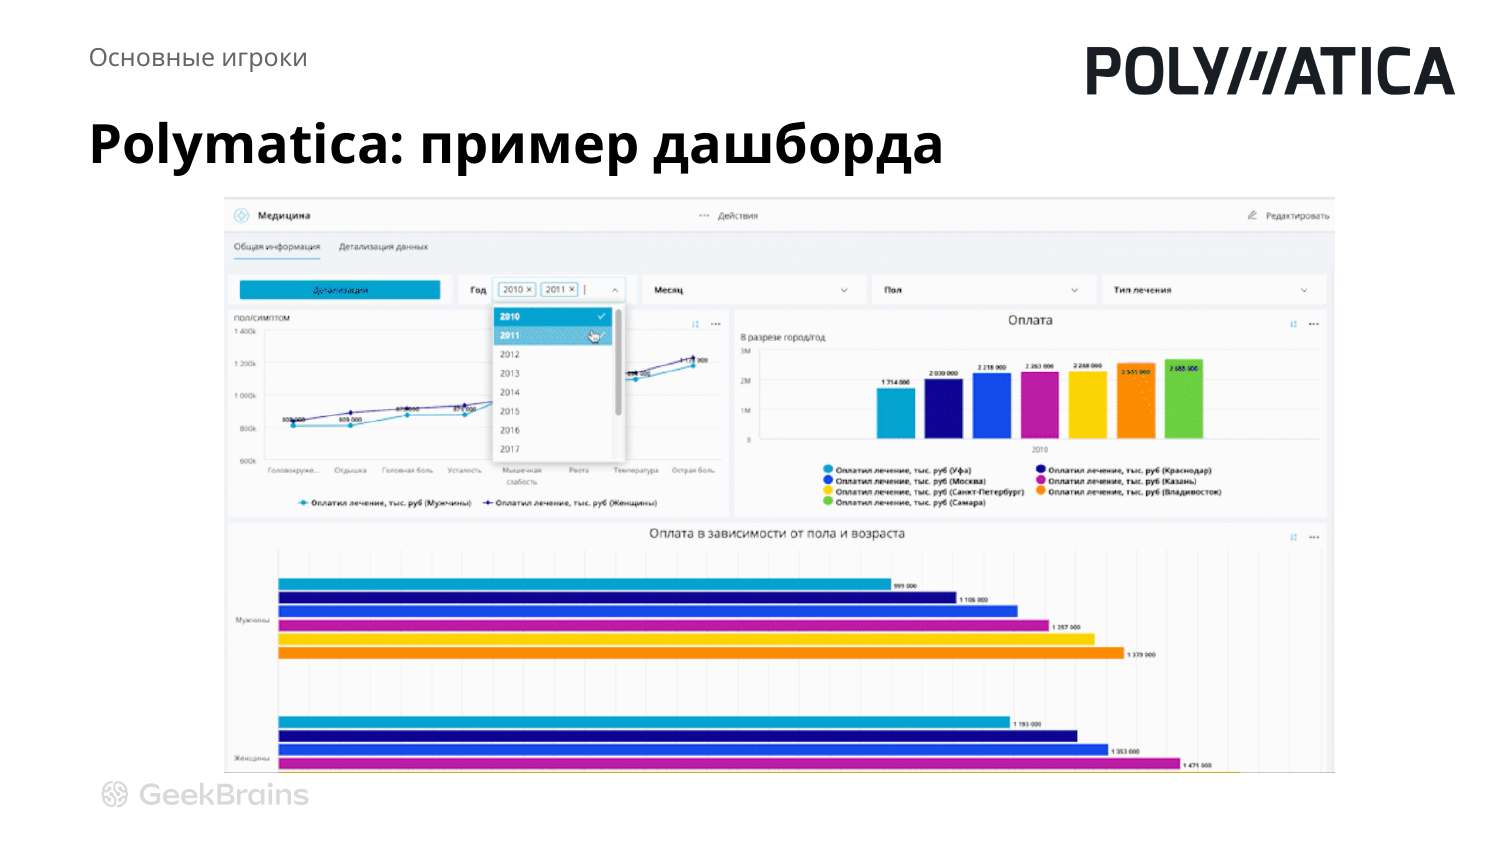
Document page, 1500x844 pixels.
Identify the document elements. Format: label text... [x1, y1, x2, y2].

subtitle Основные игроки [88, 24, 1036, 84]
picture [1041, 0, 1500, 143]
picture [88, 196, 1344, 822]
title Polymatica: пример дашборда [88, 118, 1412, 260]
